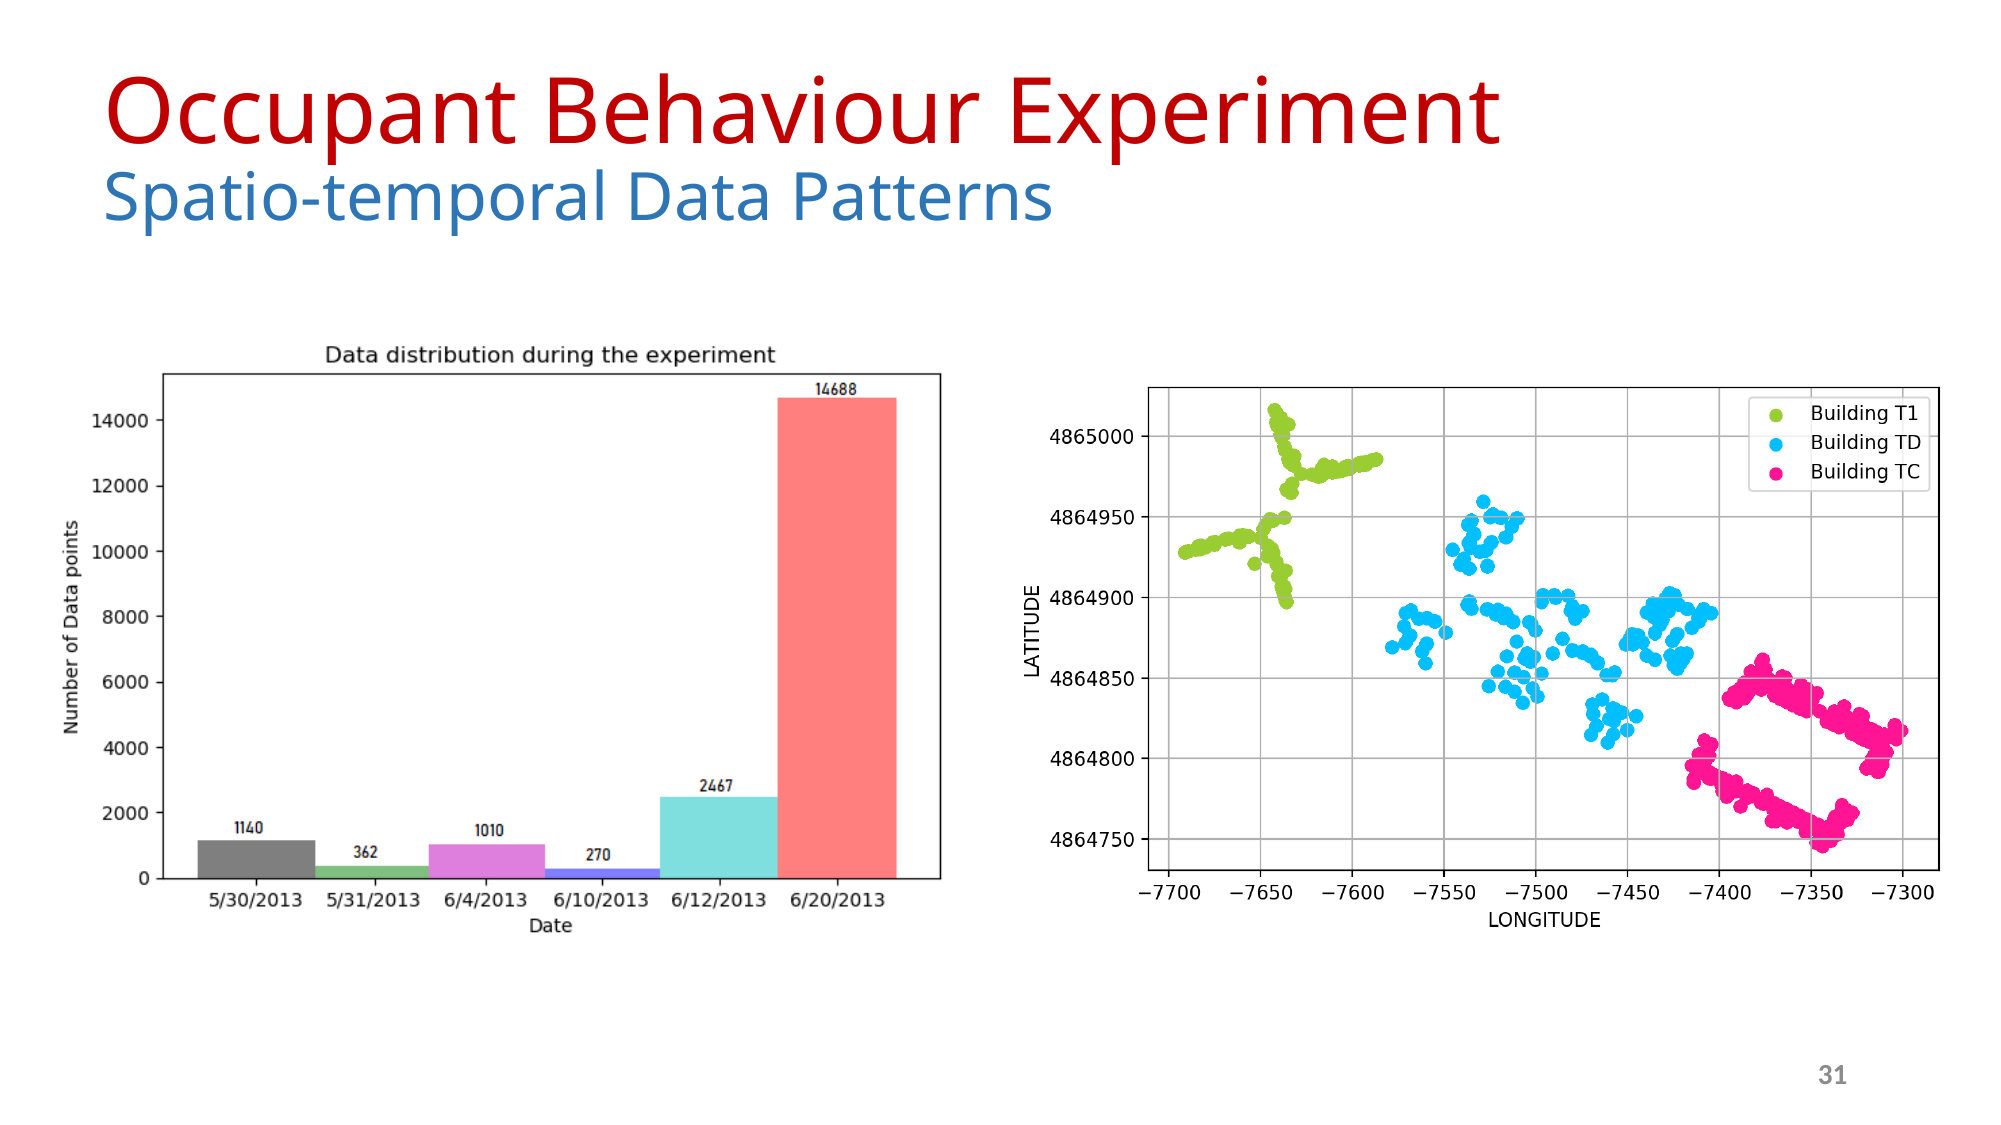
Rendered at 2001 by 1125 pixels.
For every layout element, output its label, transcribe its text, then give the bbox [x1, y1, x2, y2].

title Occupant Behaviour Experiment Spatio-temporal Data Patterns [88, 40, 1814, 259]
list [36, 335, 951, 950]
slide_number 31 [1412, 1042, 1863, 1103]
picture [1021, 386, 1972, 950]
